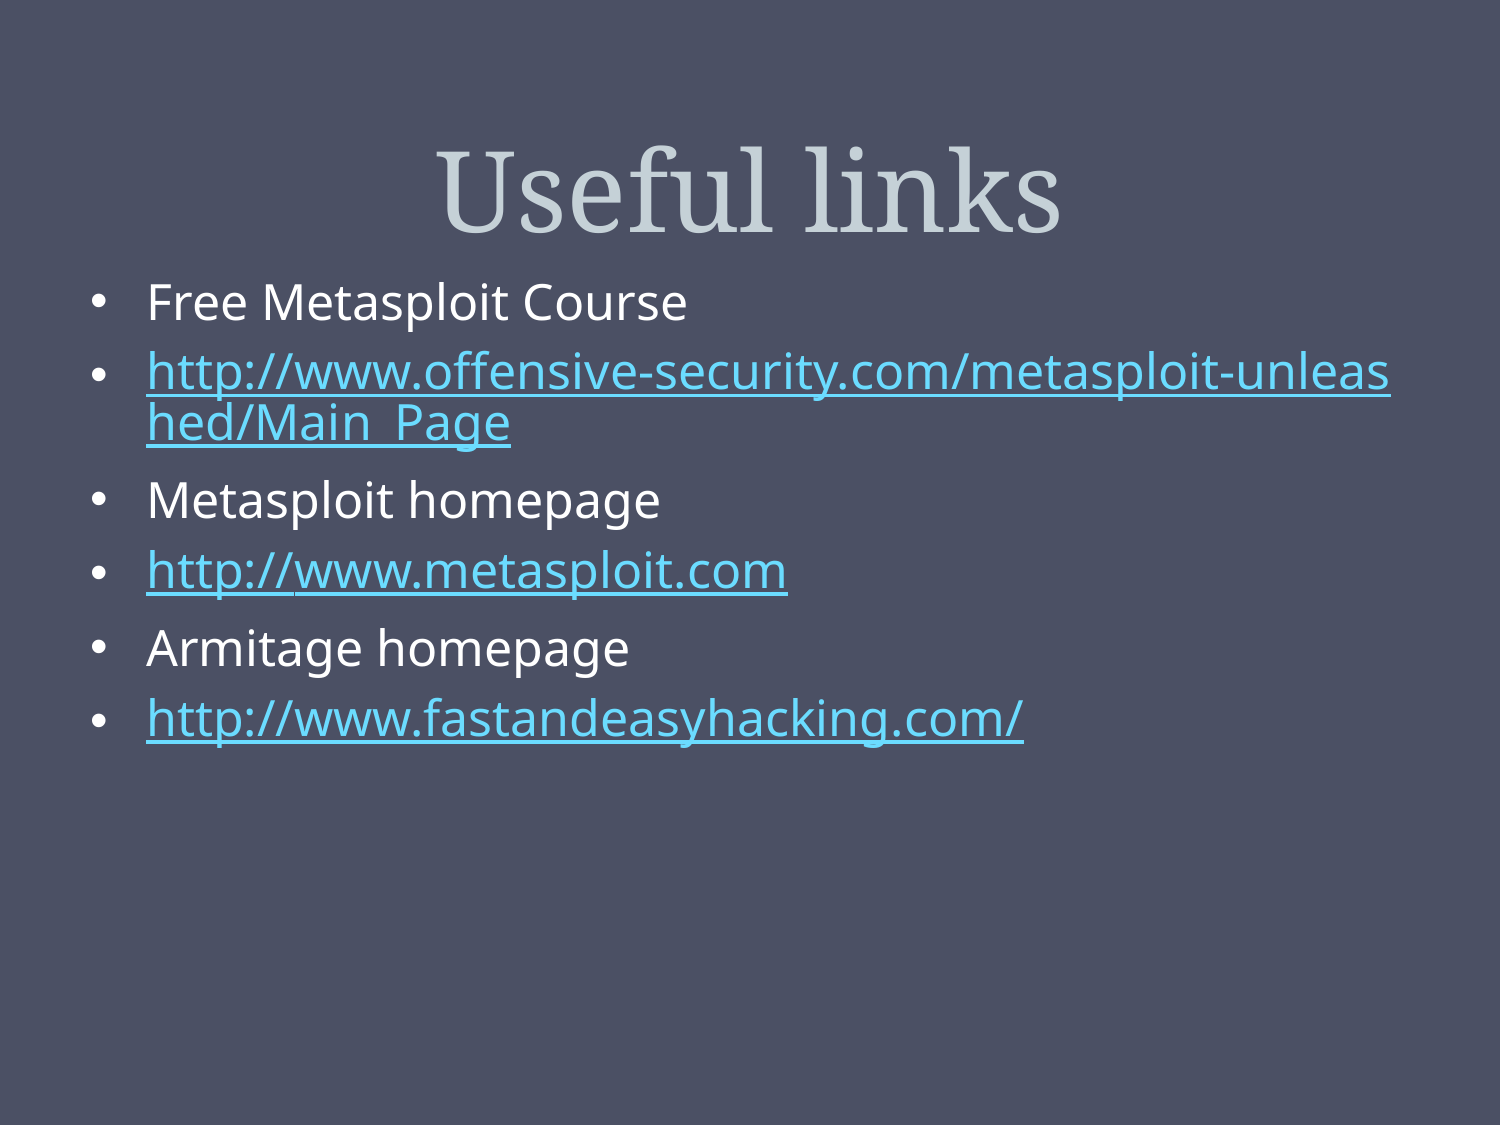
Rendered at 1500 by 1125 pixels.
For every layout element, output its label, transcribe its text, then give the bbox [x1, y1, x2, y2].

list Free Metasploit Course http://www.offensive-security.com/metasploit-unleashed/Main_Page Metasploit homepage http://www.metasploit.com Armitage homepage http://www.fastandeasyhacking.com/ [75, 262, 1425, 1005]
title Useful links [75, 0, 1425, 262]
